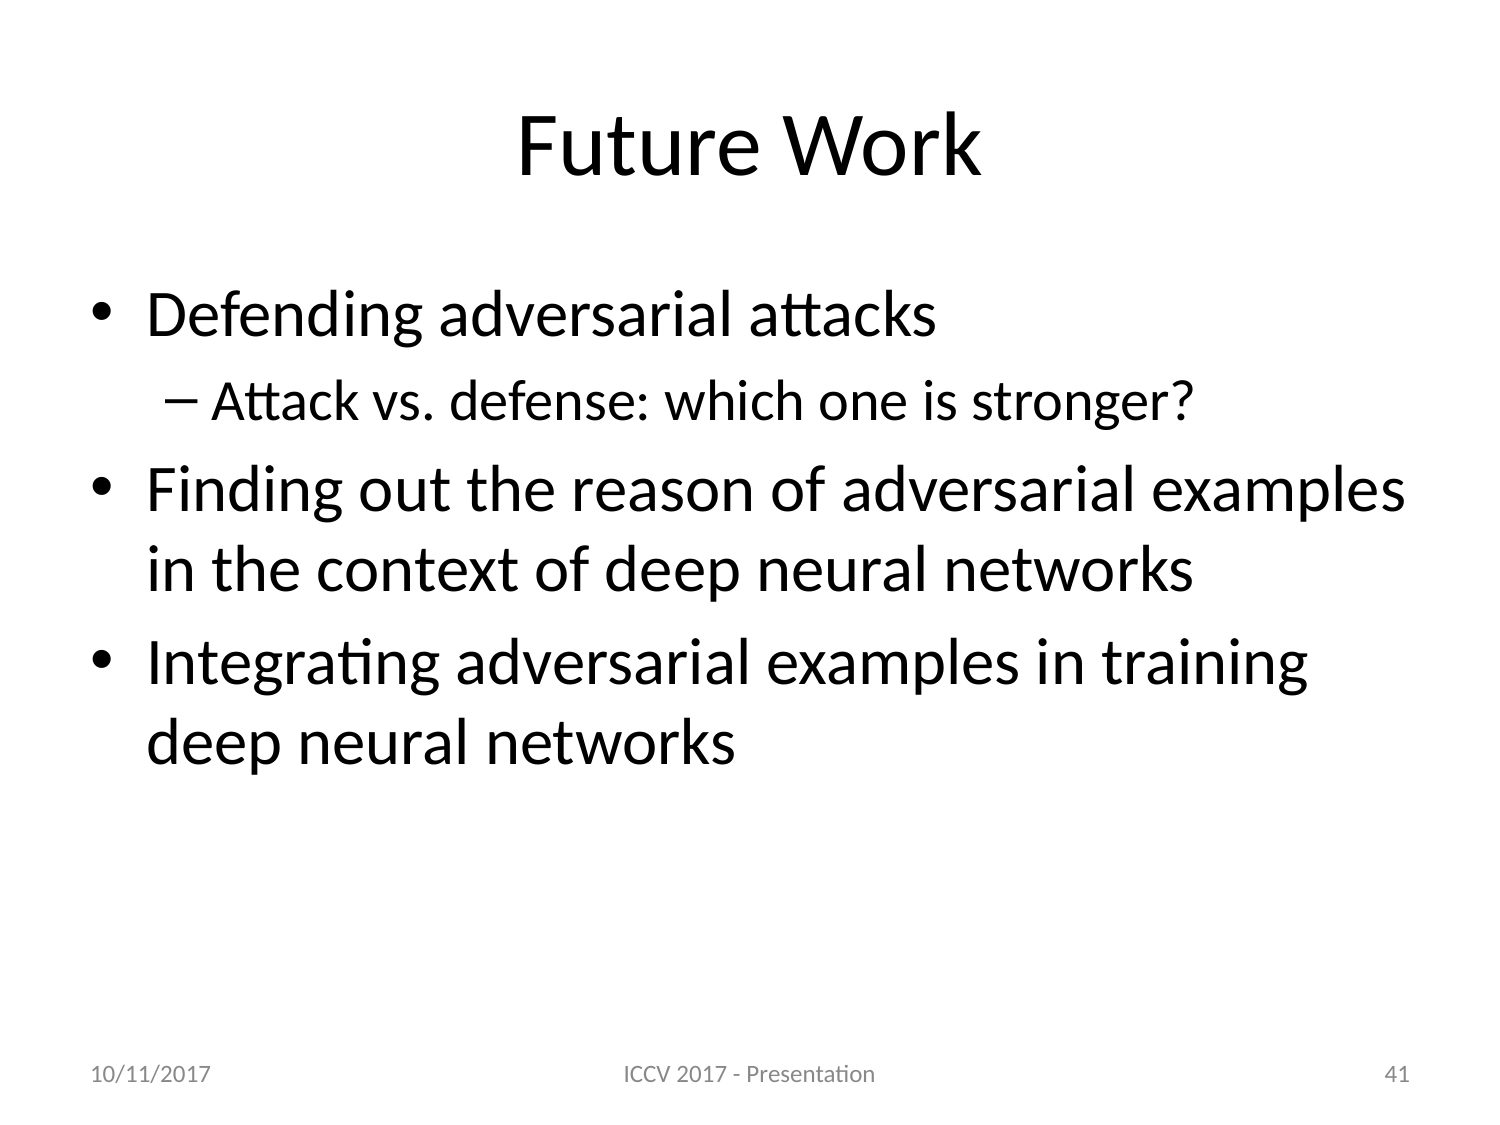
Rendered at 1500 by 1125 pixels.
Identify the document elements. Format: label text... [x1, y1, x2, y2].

slide_number ‹#› [1074, 1042, 1425, 1103]
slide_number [75, 1042, 425, 1103]
list Defending adversarial attacks Attack vs. defense: which one is stronger? Finding out the reason of adversarial examples in the context of deep neural networks Integrating adversarial examples in training deep neural networks [75, 262, 1425, 1005]
footer ICCV 2017 - Presentation [512, 1042, 988, 1103]
title Future Work [75, 45, 1425, 233]
